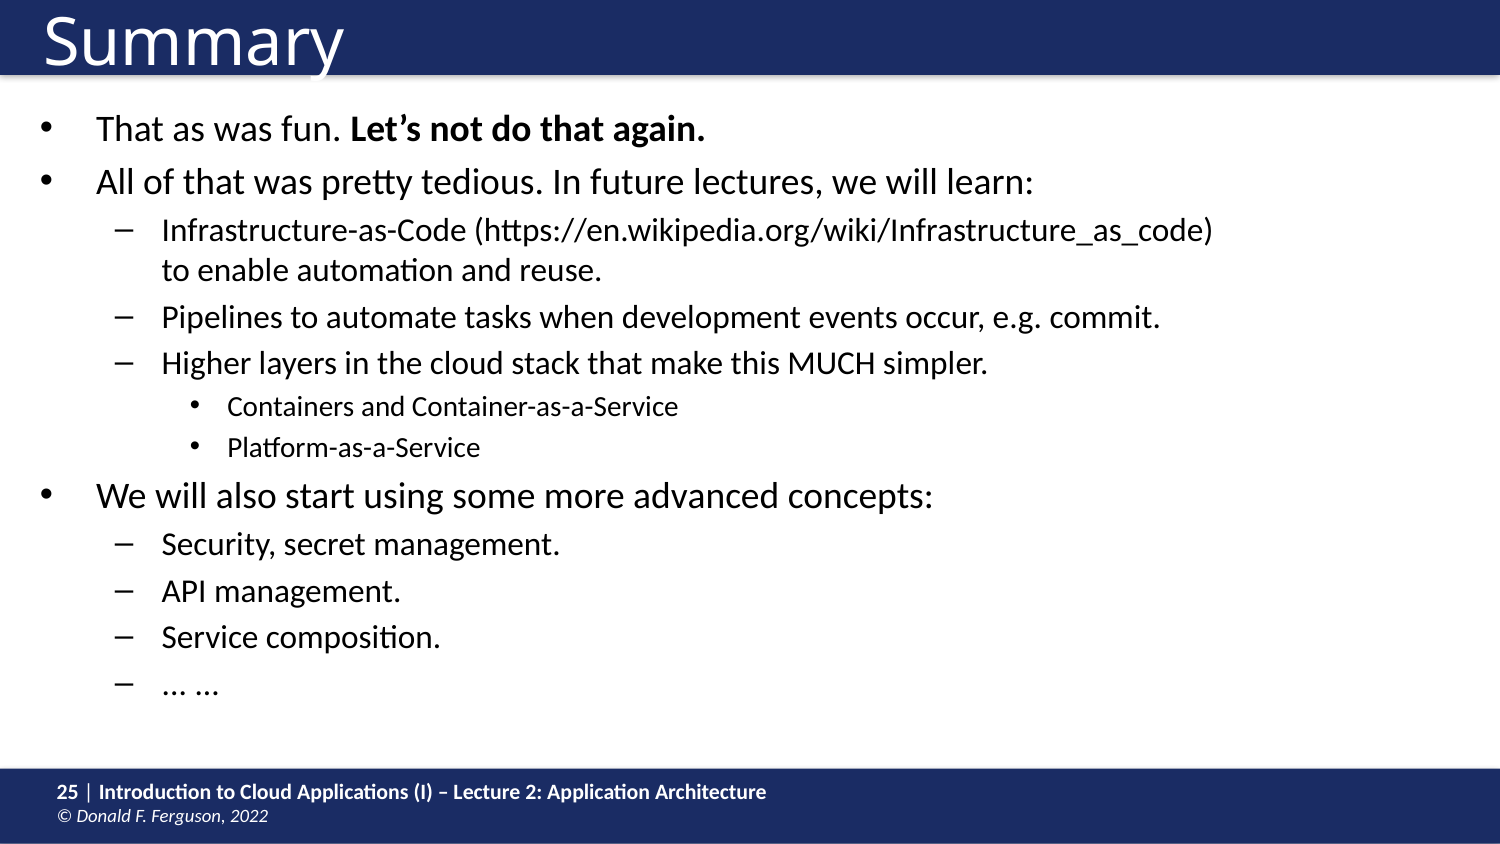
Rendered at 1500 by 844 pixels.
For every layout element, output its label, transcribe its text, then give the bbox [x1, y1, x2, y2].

title Summary [28, 0, 1450, 73]
list That as was fun. Let’s not do that again. All of that was pretty tedious. In future lectures, we will learn: Infrastructure-as-Code (https://en.wikipedia.org/wiki/Infrastructure_as_code) to enable automation and reuse. Pipelines to automate tasks when development events occur, e.g. commit. Higher layers in the cloud stack that make this MUCH simpler. Containers and Container-as-a-Service Platform-as-a-Service We will also start using some more advanced concepts: Security, secret management. API management. Service composition. ... ... [24, 96, 1475, 760]
